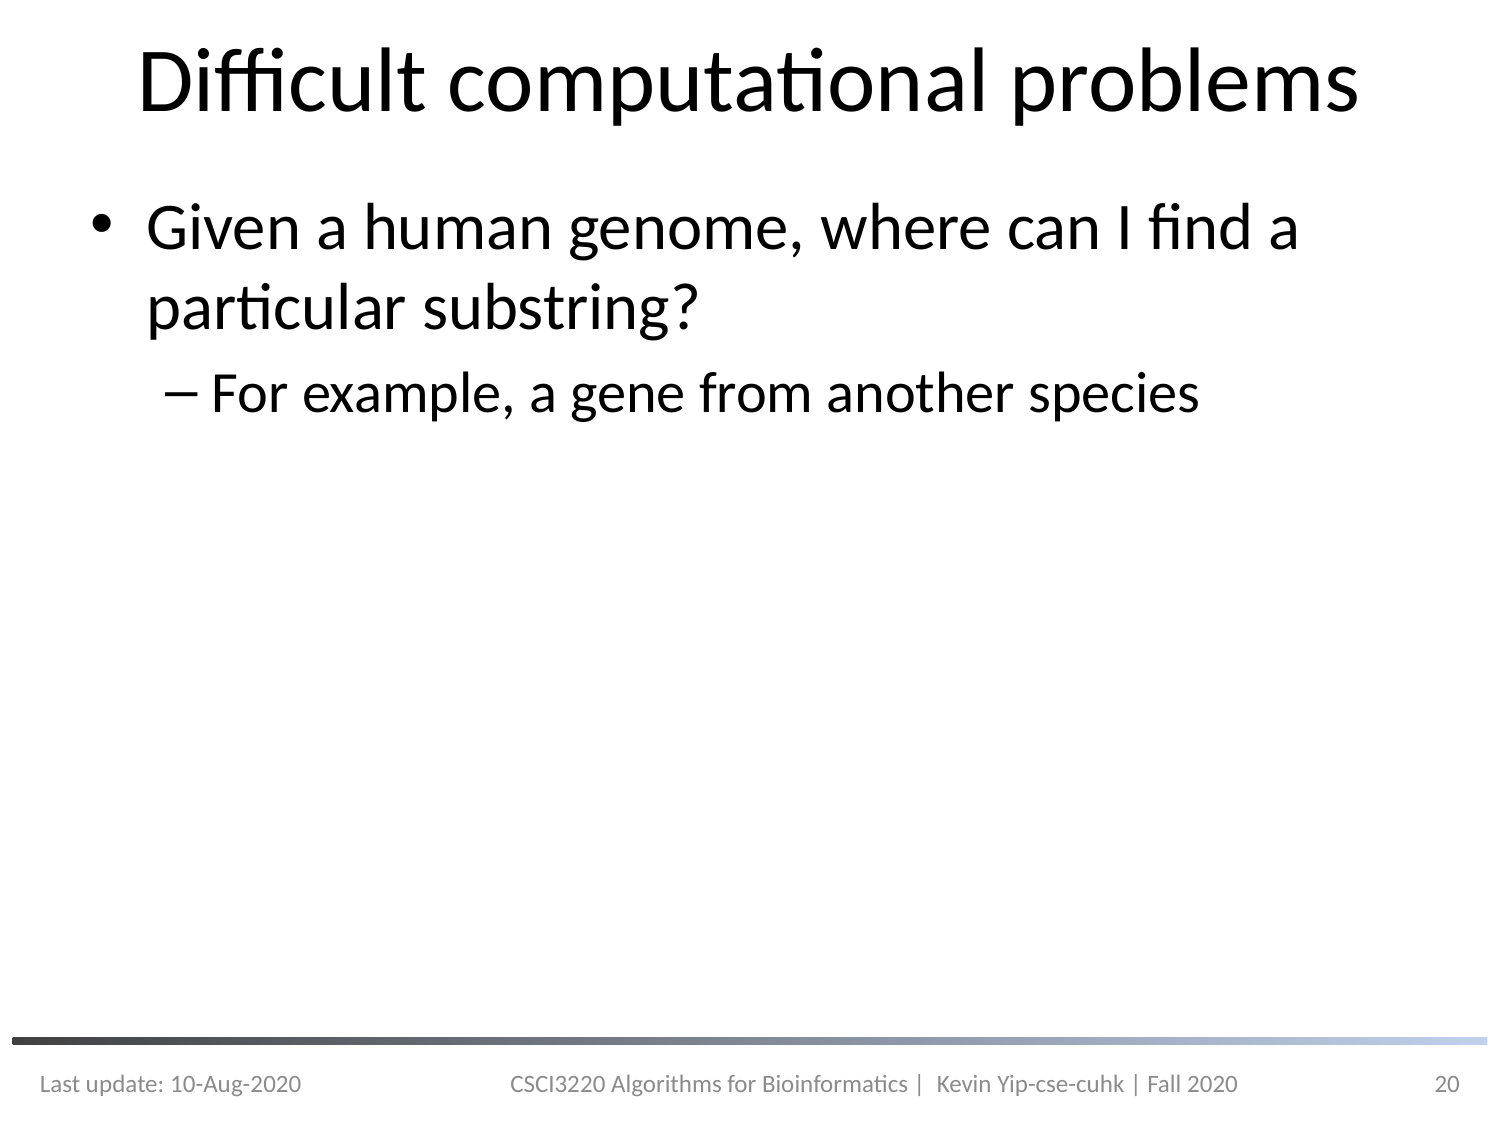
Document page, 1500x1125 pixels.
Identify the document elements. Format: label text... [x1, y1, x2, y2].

slide_number 20 [1312, 1052, 1475, 1113]
slide_number Last update: 10-Aug-2020 [24, 1052, 437, 1113]
footer CSCI3220 Algorithms for Bioinformatics | Kevin Yip-cse-cuhk | Fall 2020 [437, 1052, 1312, 1113]
list Given a human genome, where can I find a particular substring? For example, a gene from another species [75, 174, 1425, 1005]
title Difficult computational problems [75, 0, 1425, 150]
